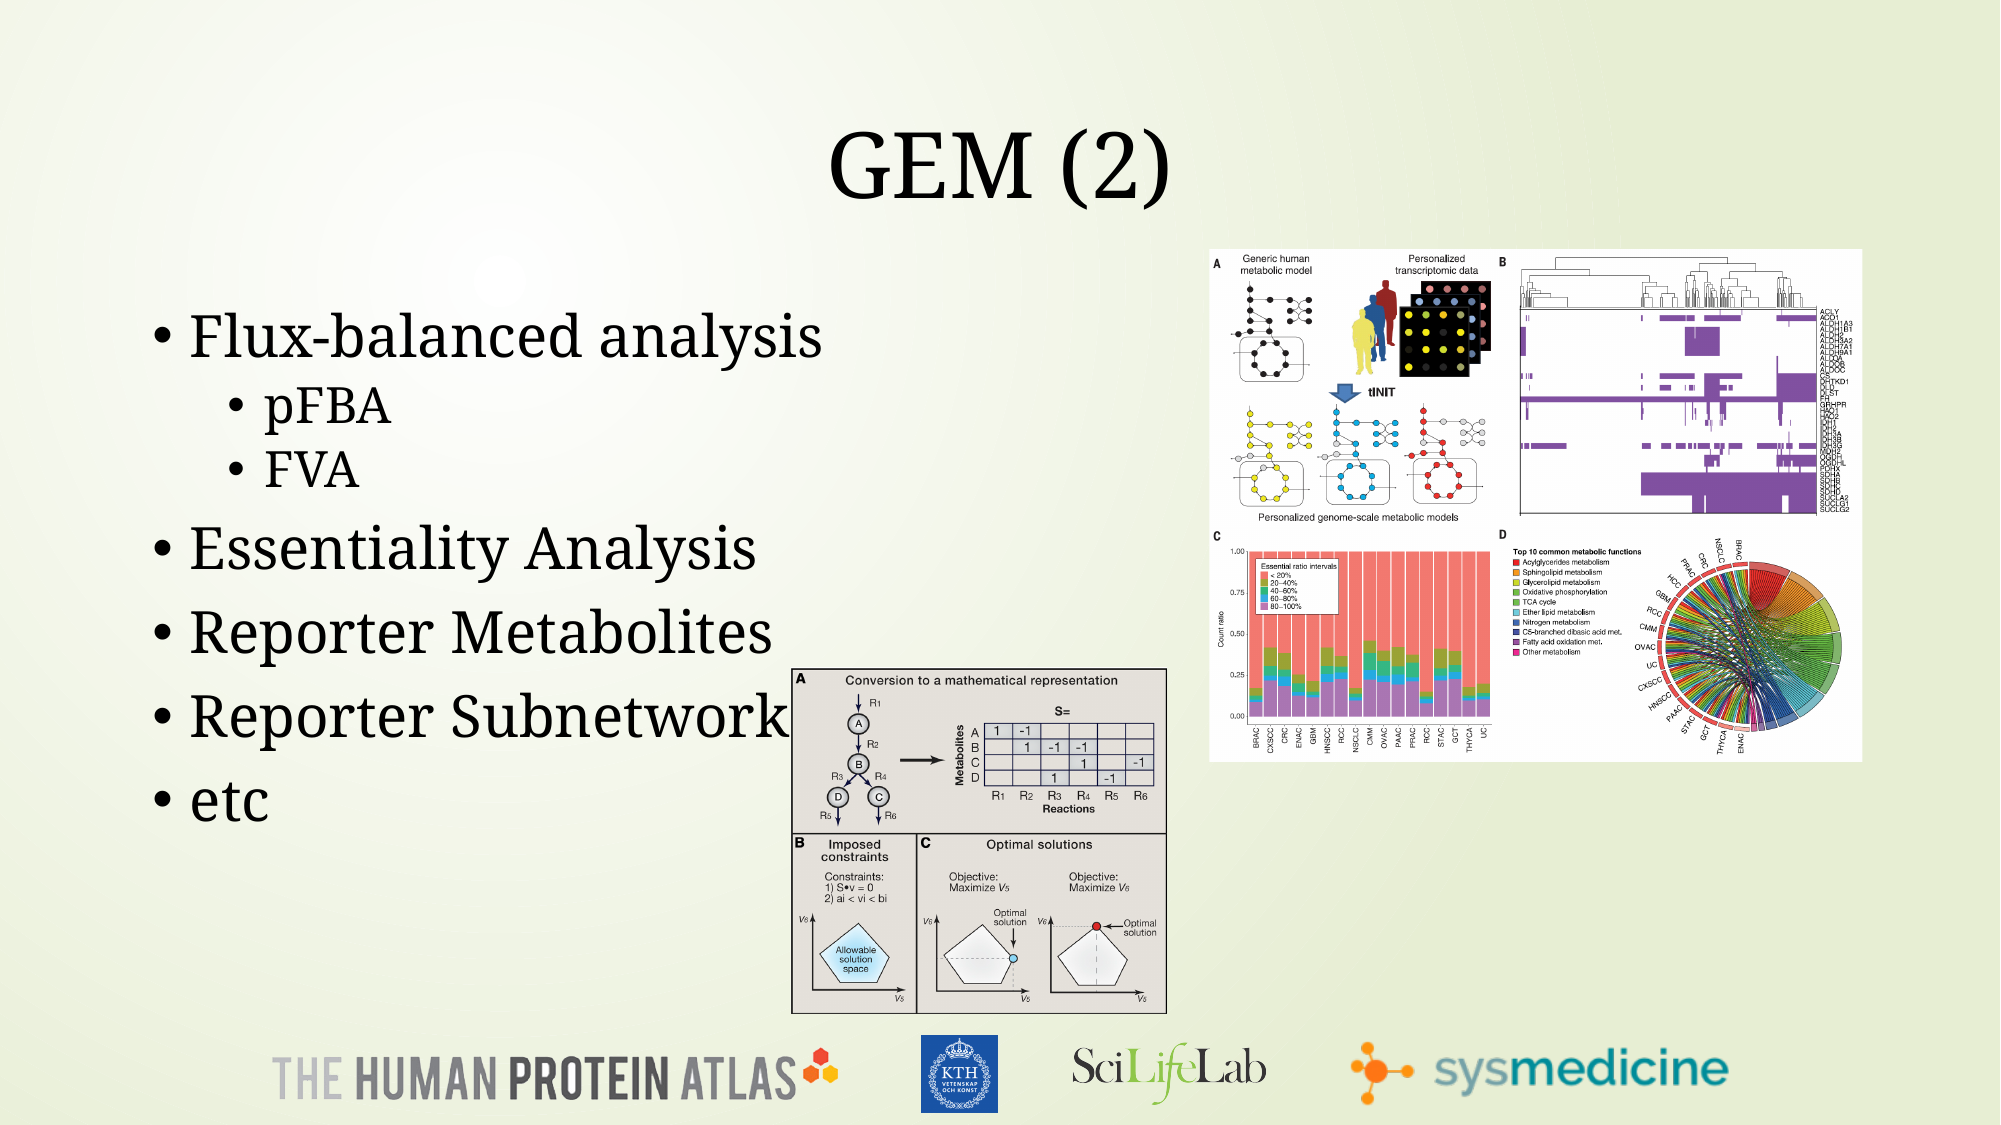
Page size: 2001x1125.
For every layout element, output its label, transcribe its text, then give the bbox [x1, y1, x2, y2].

picture [790, 667, 1168, 1014]
picture [271, 1047, 838, 1100]
list Flux-balanced analysis pFBA FVA Essentiality Analysis Reporter Metabolites Reporter Subnetwork etc [137, 299, 988, 1014]
picture [921, 1035, 998, 1113]
picture [1070, 1041, 1267, 1107]
picture [1350, 1041, 1729, 1106]
title GEM (2) [137, 59, 1863, 278]
picture [1209, 249, 1863, 762]
